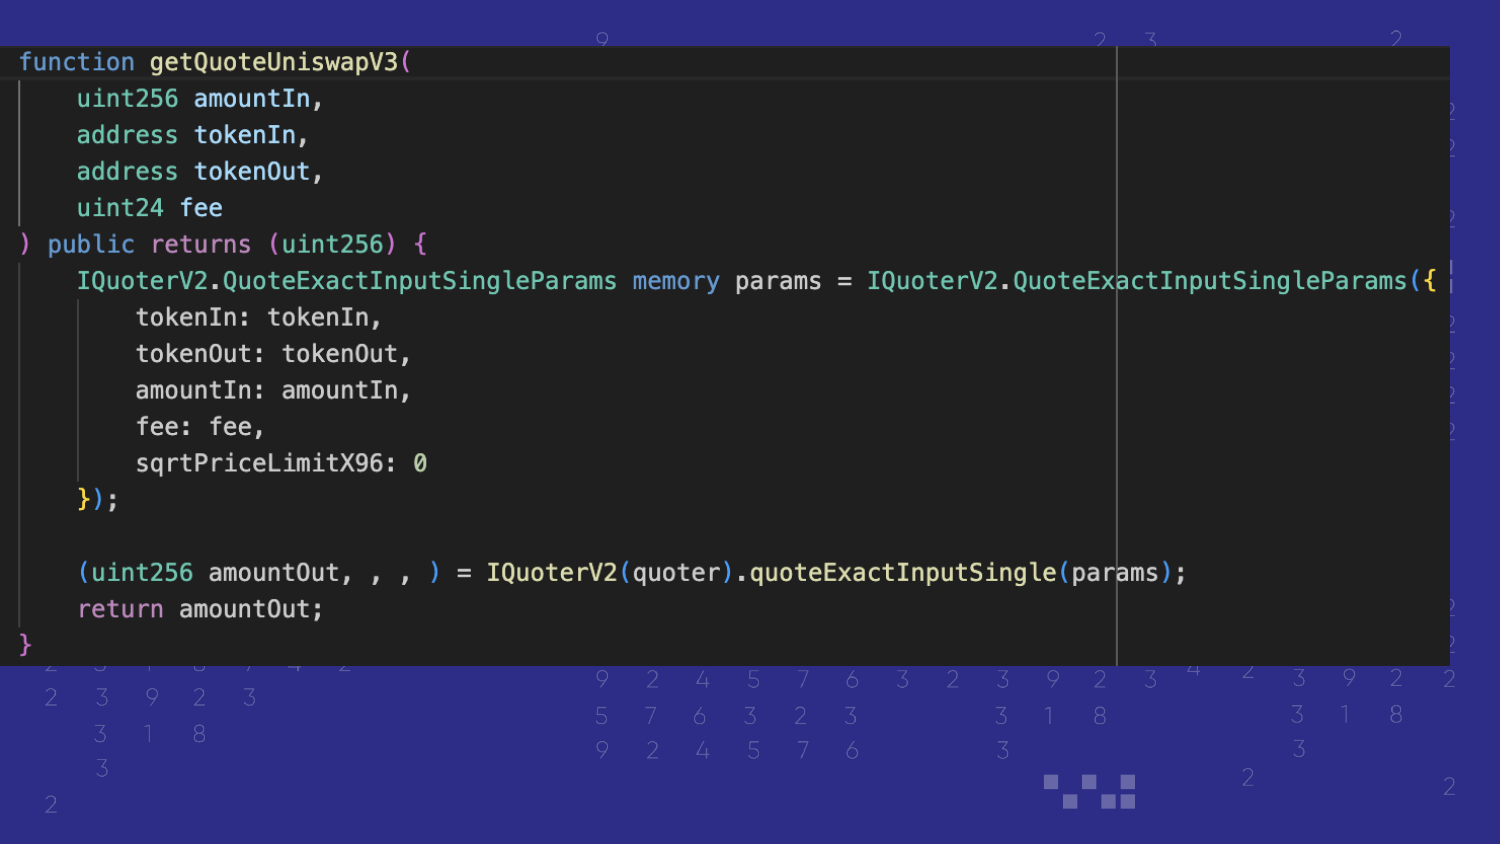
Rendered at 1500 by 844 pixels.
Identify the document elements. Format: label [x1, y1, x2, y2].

picture [0, 30, 1455, 813]
